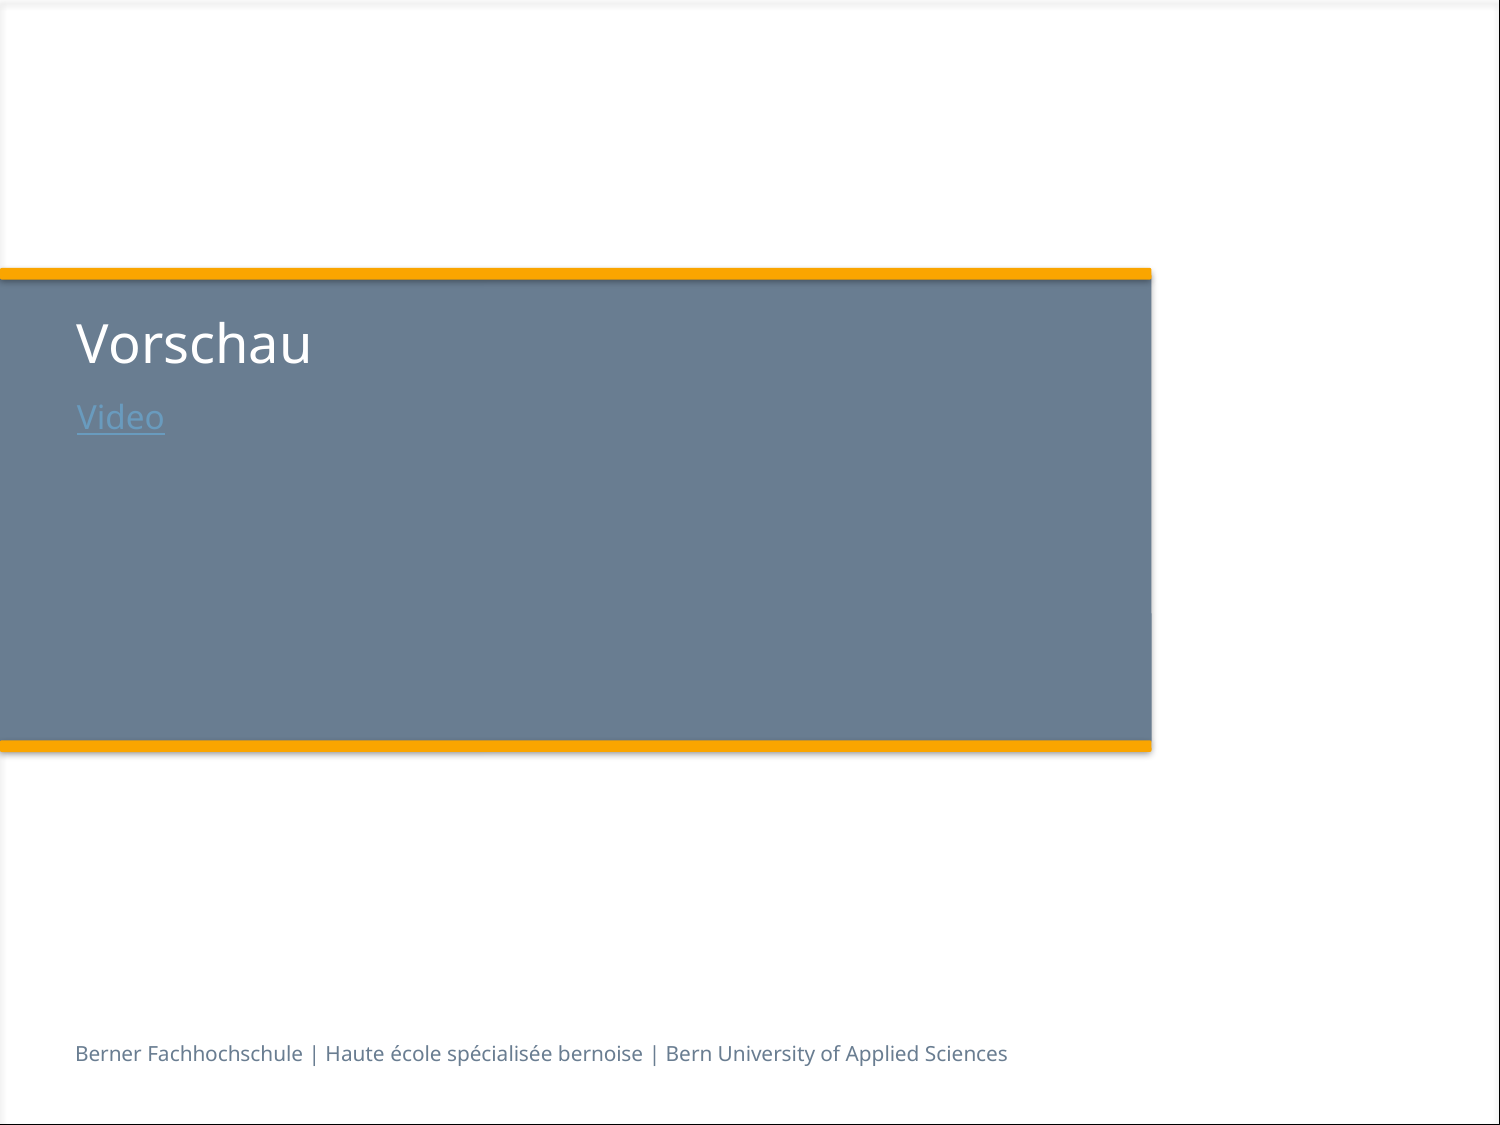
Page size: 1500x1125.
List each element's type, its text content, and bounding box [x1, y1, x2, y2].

subtitle Video [76, 389, 1146, 522]
title Vorschau [76, 301, 1146, 389]
